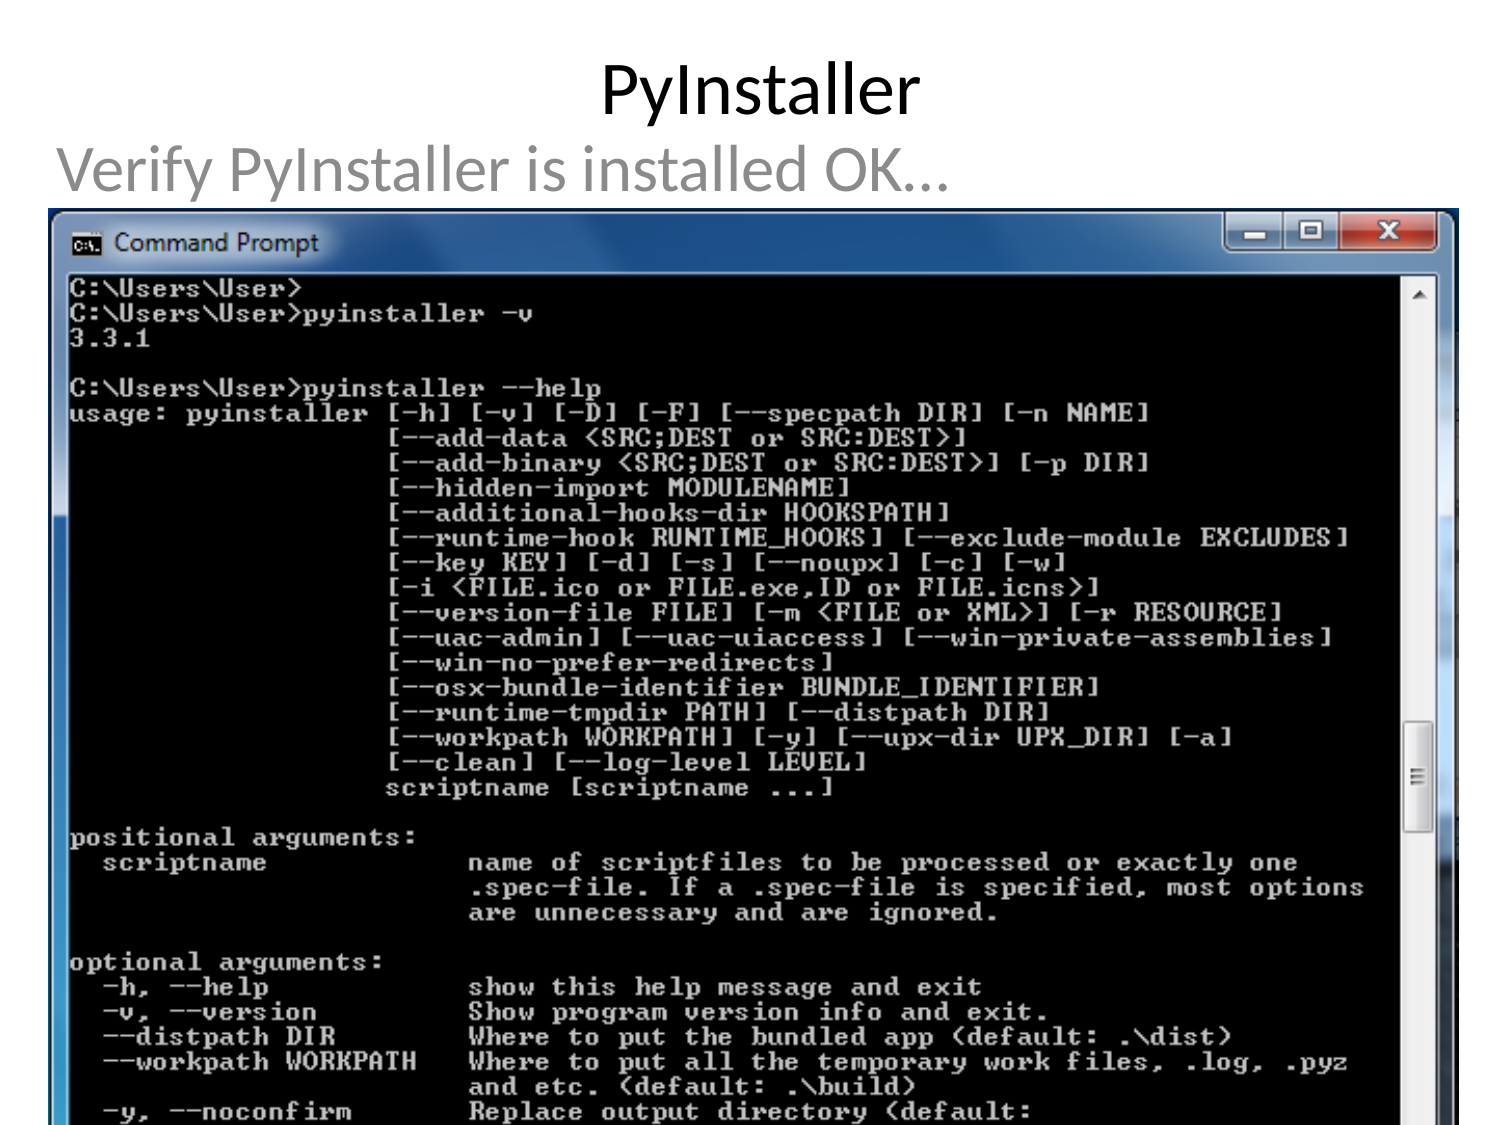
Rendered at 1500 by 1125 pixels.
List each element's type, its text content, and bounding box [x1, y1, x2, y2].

picture [47, 207, 1459, 1125]
text_box PyInstaller [123, 30, 1399, 117]
text_box Verify PyInstaller is installed OK… [41, 117, 1436, 220]
